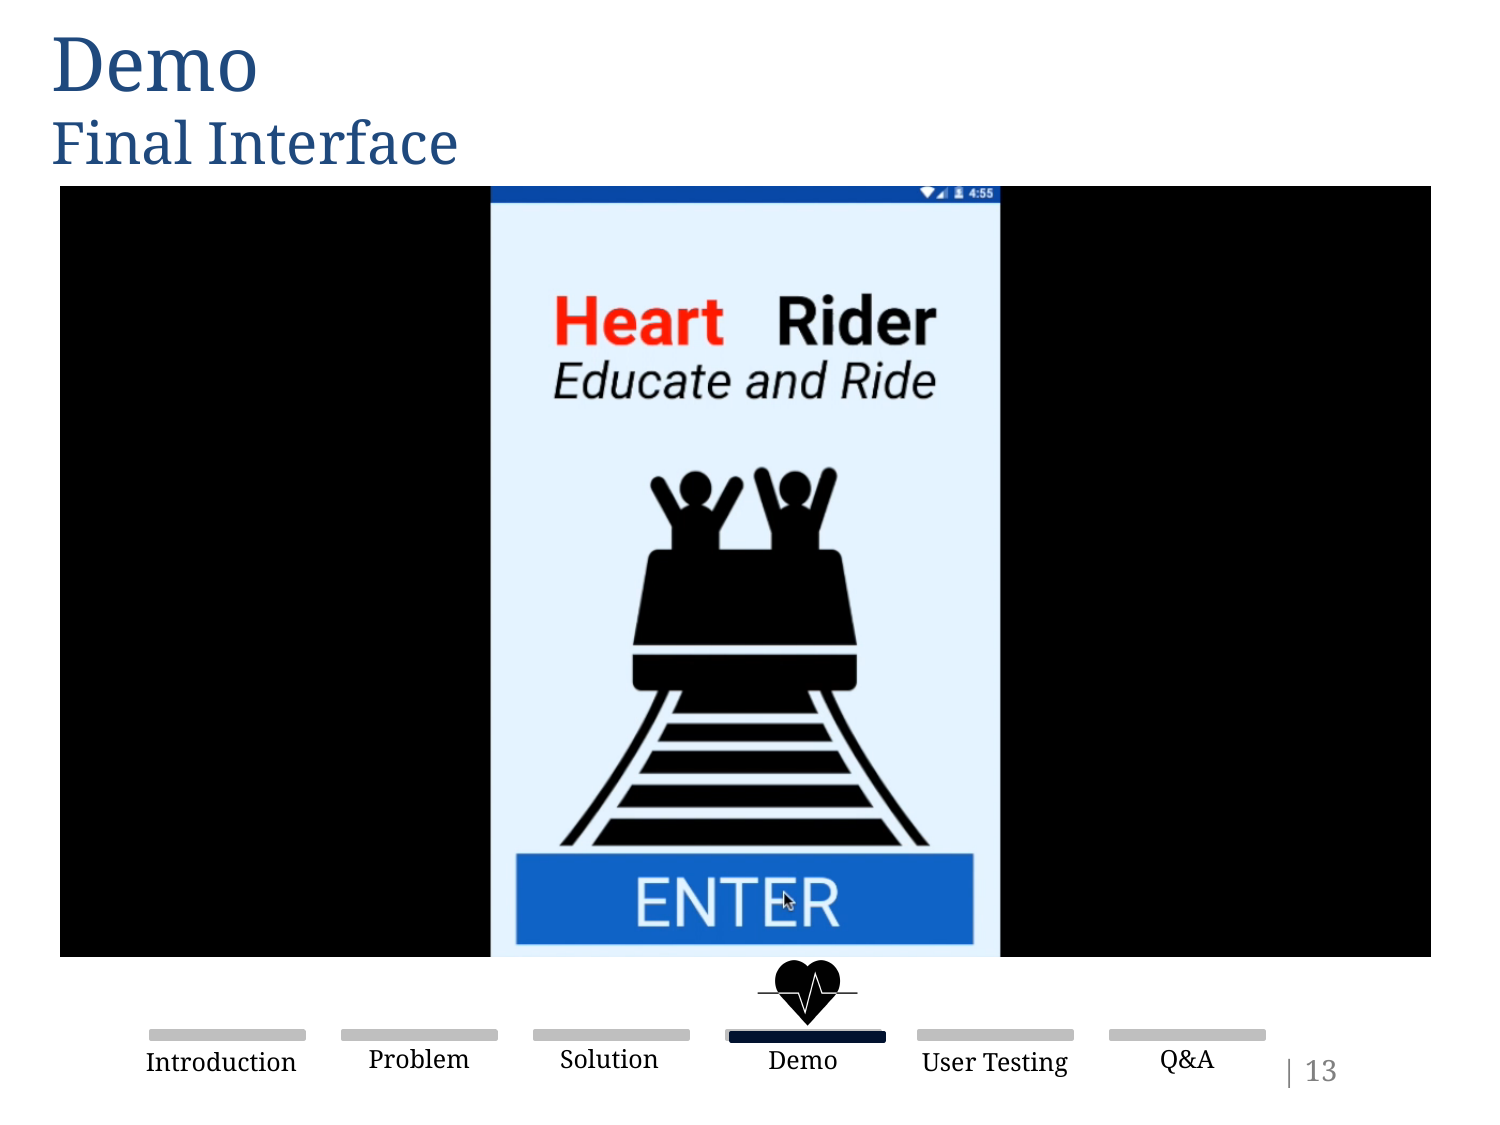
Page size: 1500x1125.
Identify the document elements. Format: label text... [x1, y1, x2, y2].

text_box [59, 185, 1432, 958]
title Demo Final Interface [36, 55, 1276, 138]
picture [743, 958, 872, 1034]
